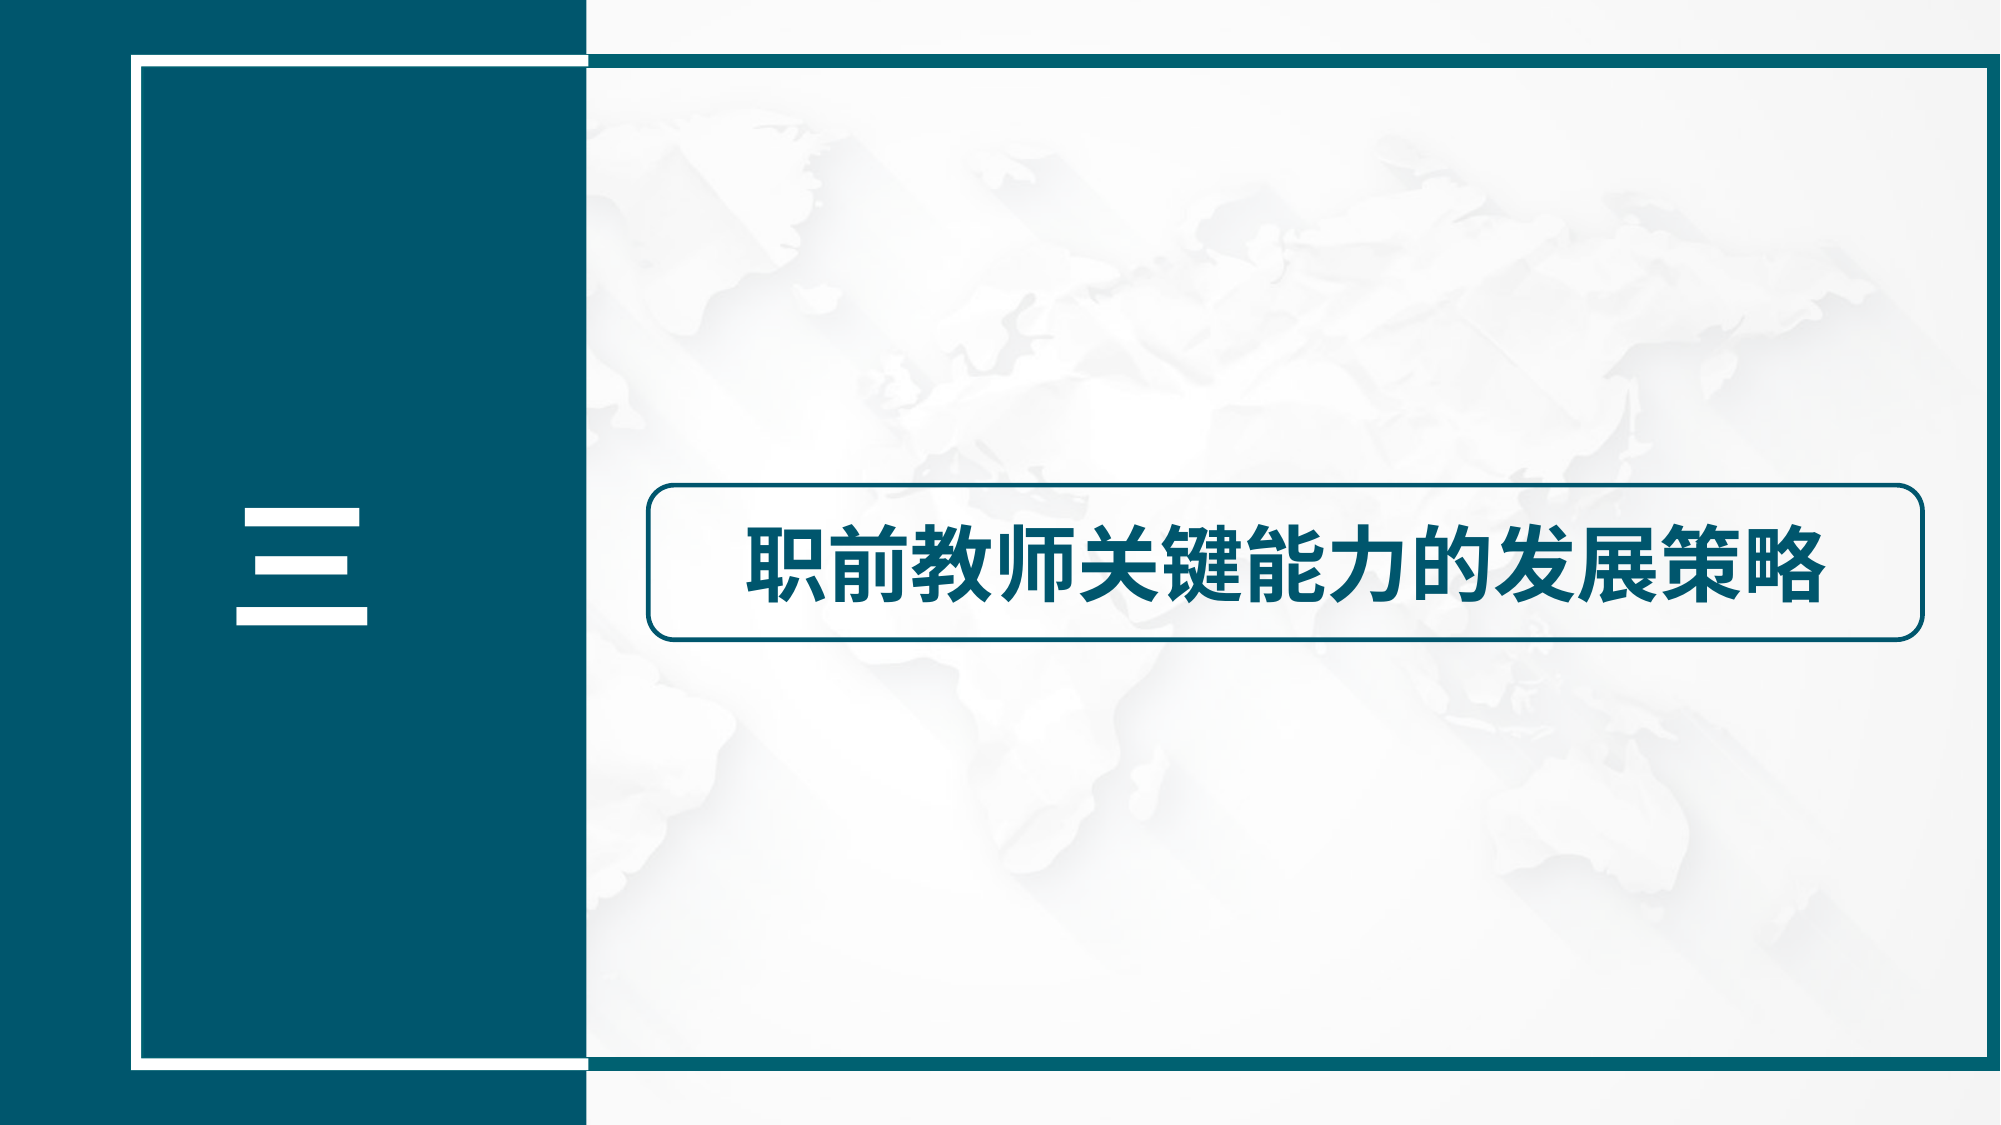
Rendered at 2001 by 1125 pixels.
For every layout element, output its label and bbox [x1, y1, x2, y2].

text_box [0, 0, 2000, 1125]
